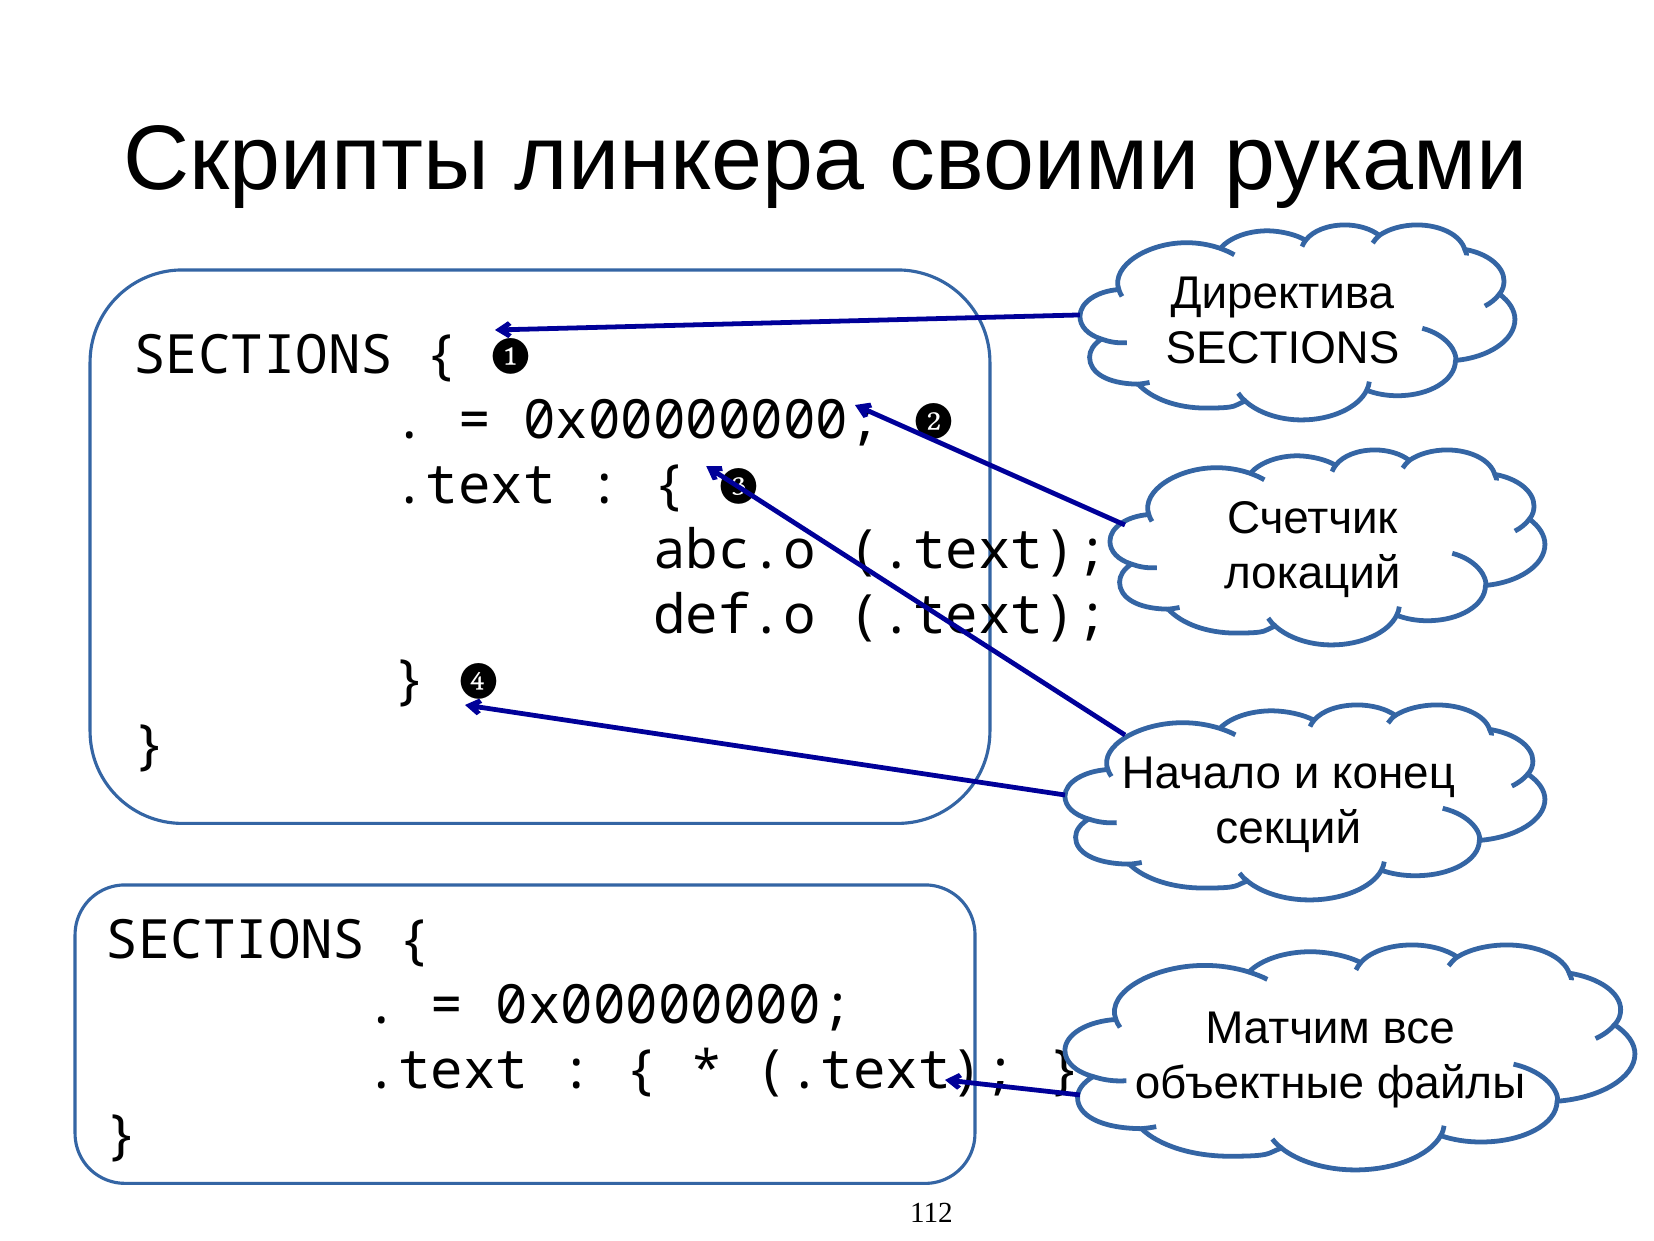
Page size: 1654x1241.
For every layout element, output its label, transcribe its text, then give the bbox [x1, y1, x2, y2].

title Скрипты линкера своими руками [82, 49, 1571, 257]
text_box SECTIONS { ❶ . = 0x00000000; ❷ .text : { ❸ abc.o (.text); def.o (.text); } ❹ } [90, 269, 990, 824]
text_box [706, 466, 1126, 736]
text_box [855, 404, 1126, 526]
text_box [465, 699, 1066, 796]
text_box [945, 1074, 1080, 1096]
text_box Счетчик локаций [1109, 449, 1545, 645]
text_box Матчим все объектные файлы [1064, 944, 1635, 1170]
text_box Начало и конец секций [1064, 704, 1545, 900]
text_box [495, 314, 1080, 337]
text_box Директива SECTIONS [1079, 224, 1515, 420]
text_box SECTIONS { . = 0x00000000; .text : { * (.text); } } [75, 884, 976, 1184]
slide_number 112 [567, 1193, 953, 1241]
